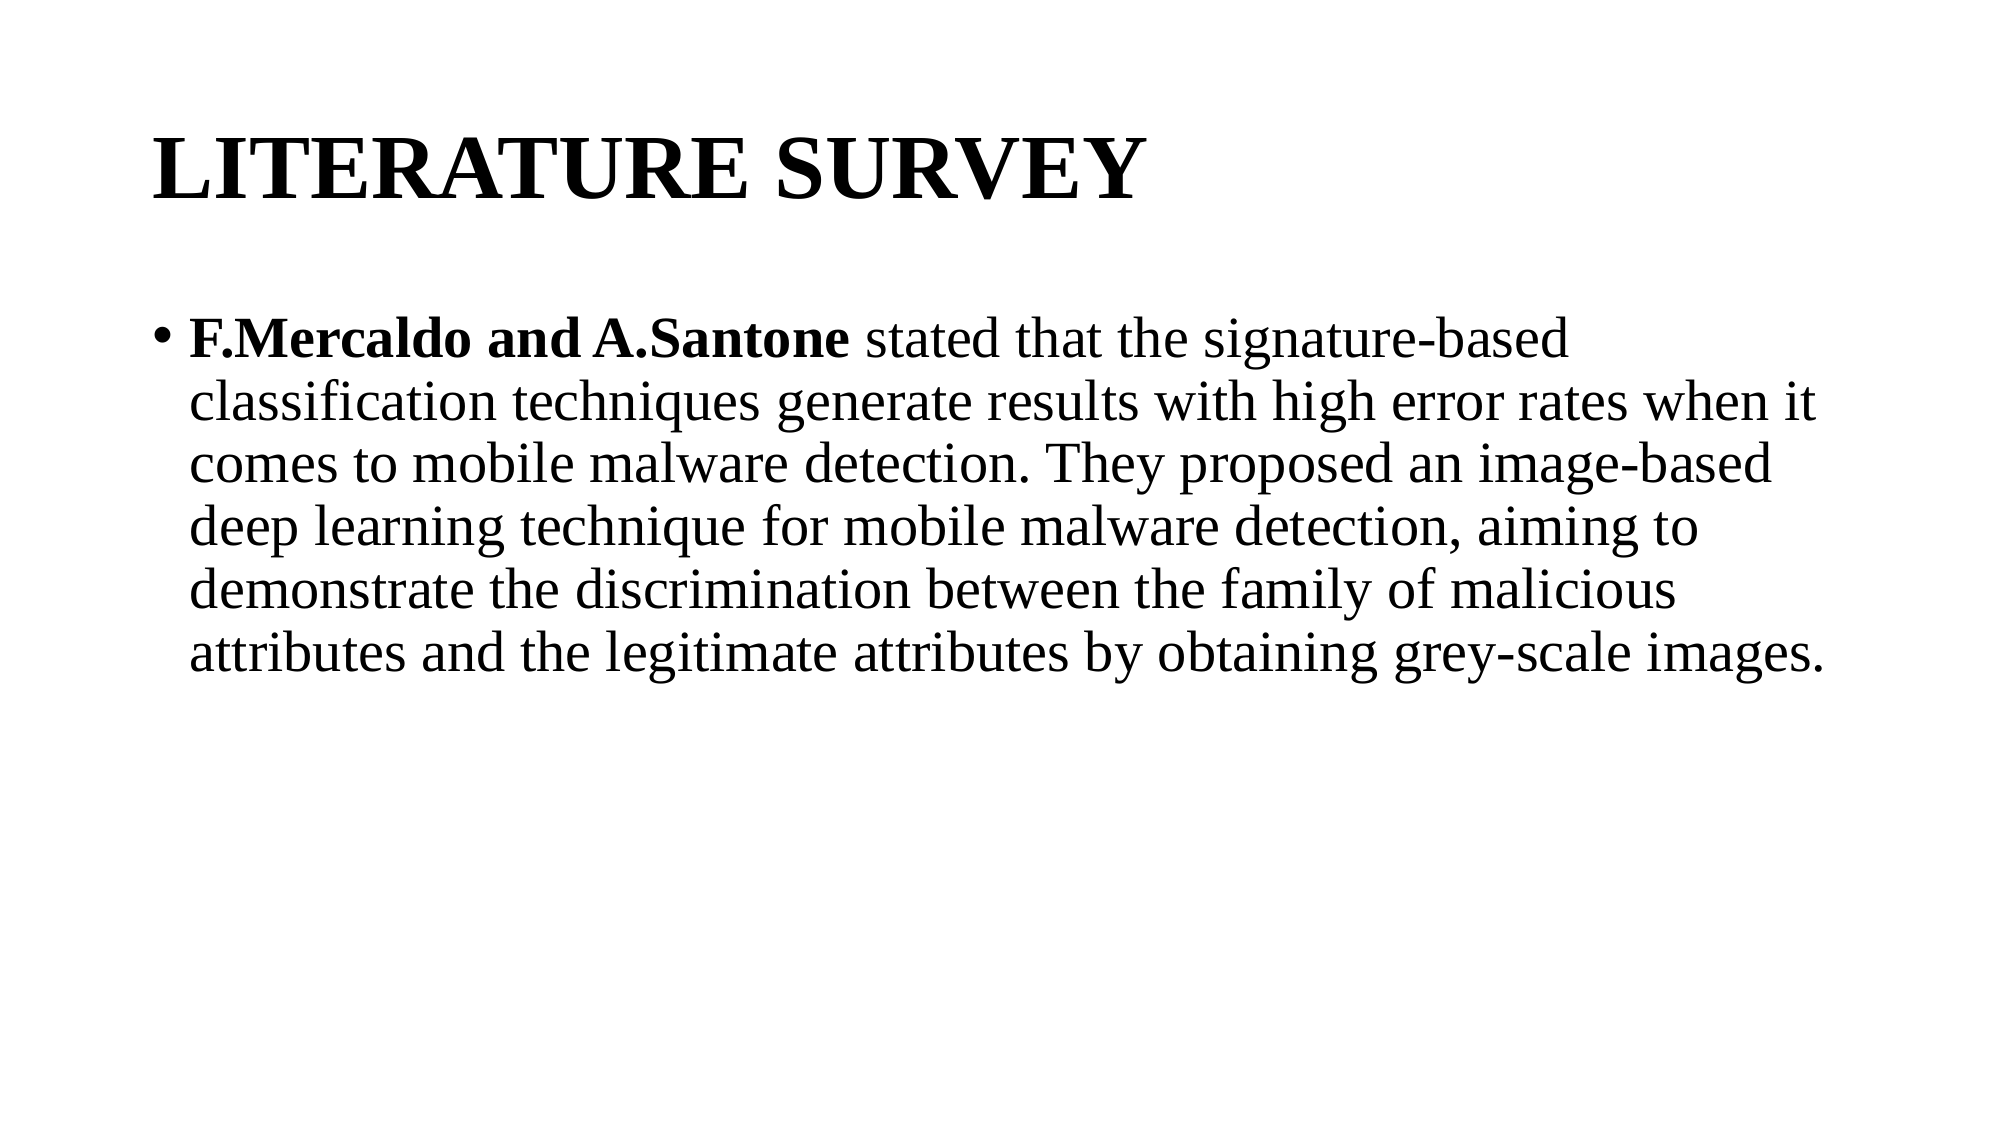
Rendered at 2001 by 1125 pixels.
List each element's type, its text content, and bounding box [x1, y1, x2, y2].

title LITERATURE SURVEY [137, 59, 1863, 278]
list F.Mercaldo and A.Santone stated that the signature-based classification techniques generate results with high error rates when it comes to mobile malware detection. They proposed an image-based deep learning technique for mobile malware detection, aiming to demonstrate the discrimination between the family of malicious attributes and the legitimate attributes by obtaining grey-scale images. [137, 299, 1863, 1014]
